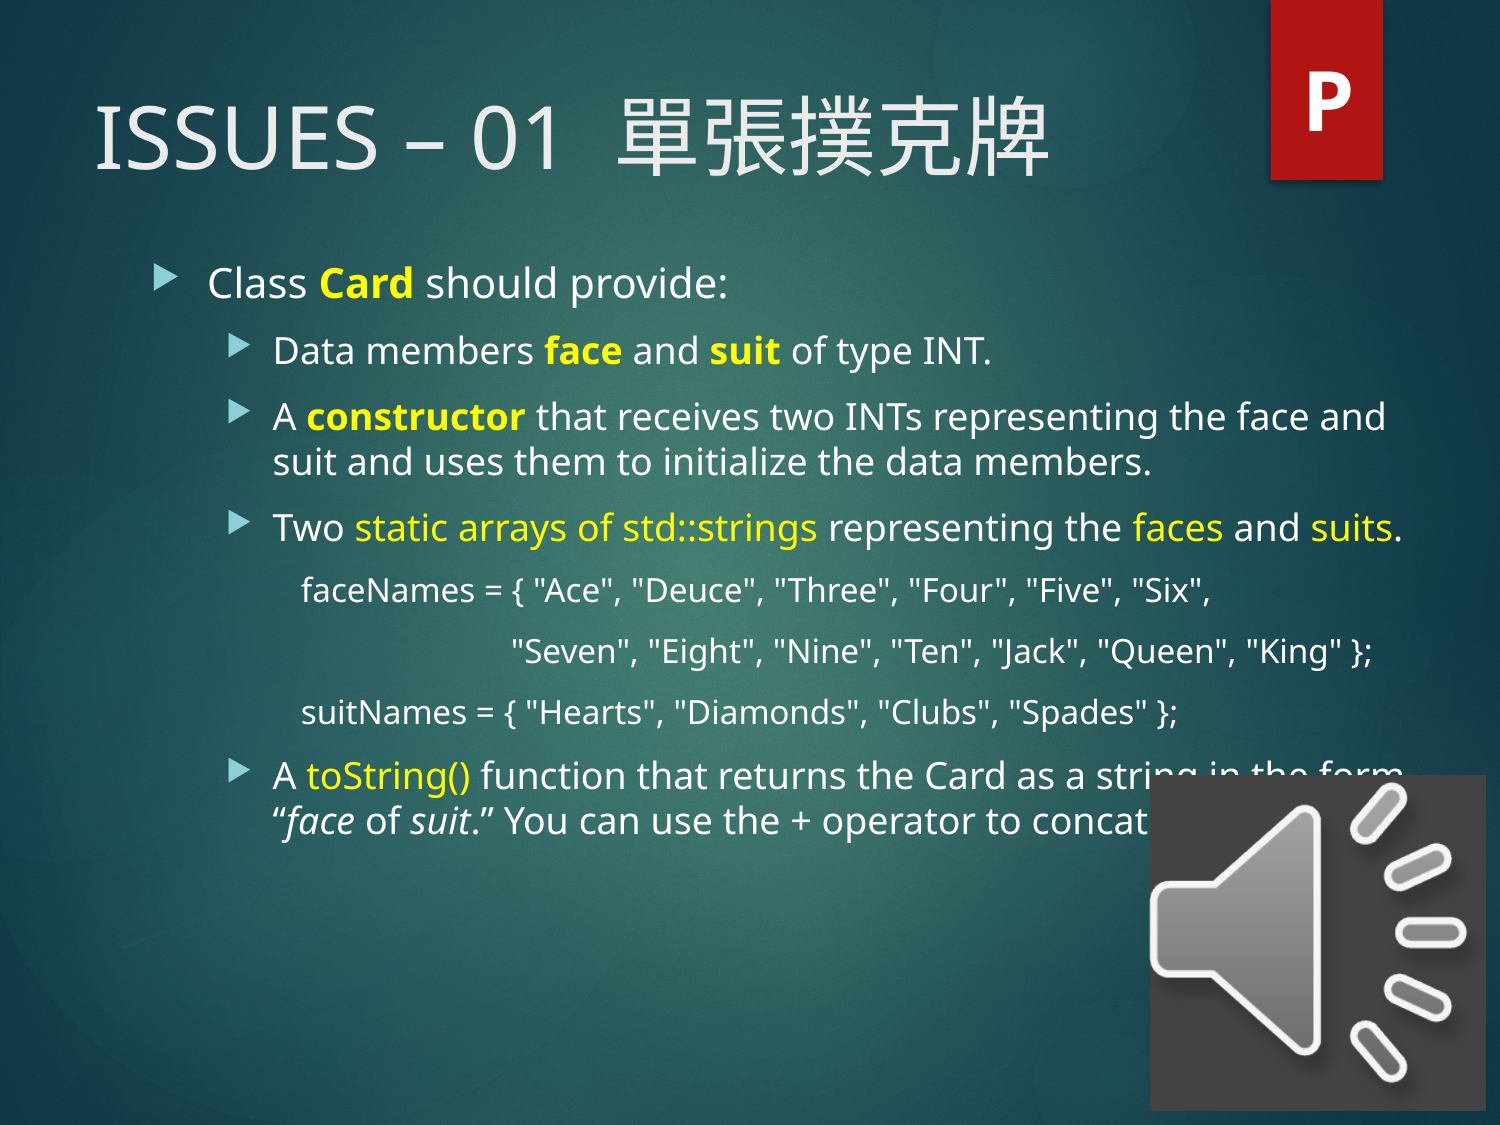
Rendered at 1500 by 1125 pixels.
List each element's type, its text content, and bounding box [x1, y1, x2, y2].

slide_number 6 [1485, 995, 1496, 1122]
list Class Card should provide: Data members face and suit of type INT. A constructor that receives two INTs representing the face and suit and uses them to initialize the data members. Two static arrays of std::strings representing the faces and suits. faceNames = { "Ace", "Deuce", "Three", "Four", "Five", "Six", "Seven", "Eight", "Nine", "Ten", "Jack", "Queen", "King" }; suitNames = { "Hearts", "Diamonds", "Clubs", "Spades" }; A toString() function that returns the Card as a string in the form “face of suit.” You can use the + operator to concatenate strings. [135, 248, 1434, 1025]
picture [1148, 773, 1487, 1112]
title ISSUES – 01 單張撲克牌 [79, 74, 1237, 304]
text_box P [1287, 41, 1370, 156]
